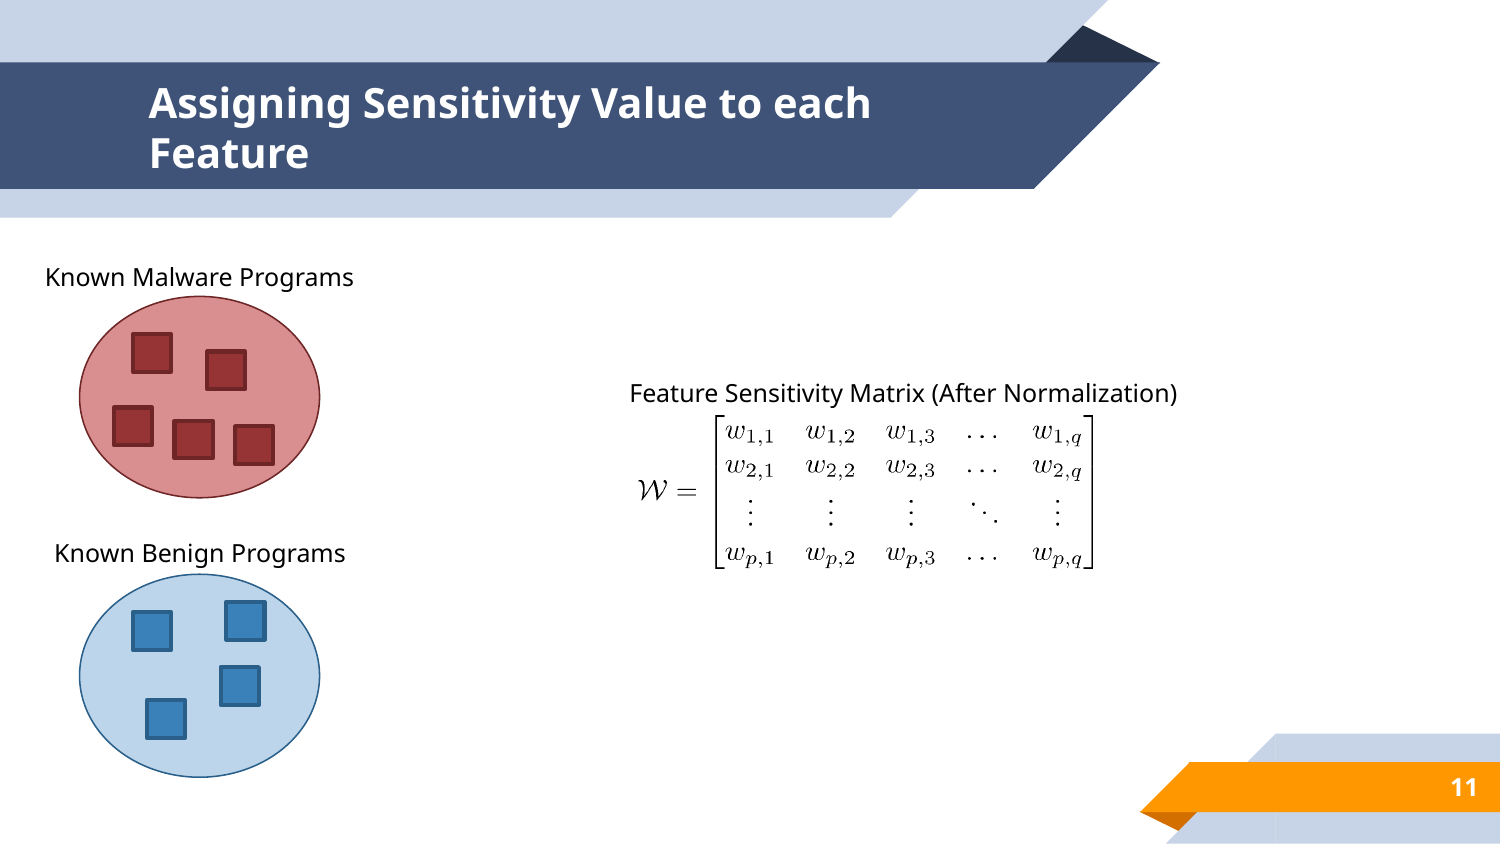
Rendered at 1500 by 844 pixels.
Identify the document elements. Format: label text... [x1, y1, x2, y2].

slide_number 11 [1249, 760, 1494, 813]
text_box [131, 332, 173, 374]
text_box [172, 419, 215, 460]
text_box [77, 576, 322, 780]
text_box [112, 405, 154, 447]
text_box [224, 600, 267, 642]
text_box [205, 349, 247, 391]
picture [638, 415, 1093, 570]
text_box [131, 610, 173, 652]
text_box Feature Sensitivity Matrix (After Normalization) [614, 370, 1194, 415]
title Assigning Sensitivity Value to each Feature [133, 64, 997, 190]
text_box [145, 698, 187, 740]
text_box [219, 665, 261, 707]
text_box Known Benign Programs [39, 530, 362, 576]
text_box [77, 300, 322, 500]
text_box Known Malware Programs [30, 254, 370, 300]
text_box [233, 424, 275, 466]
